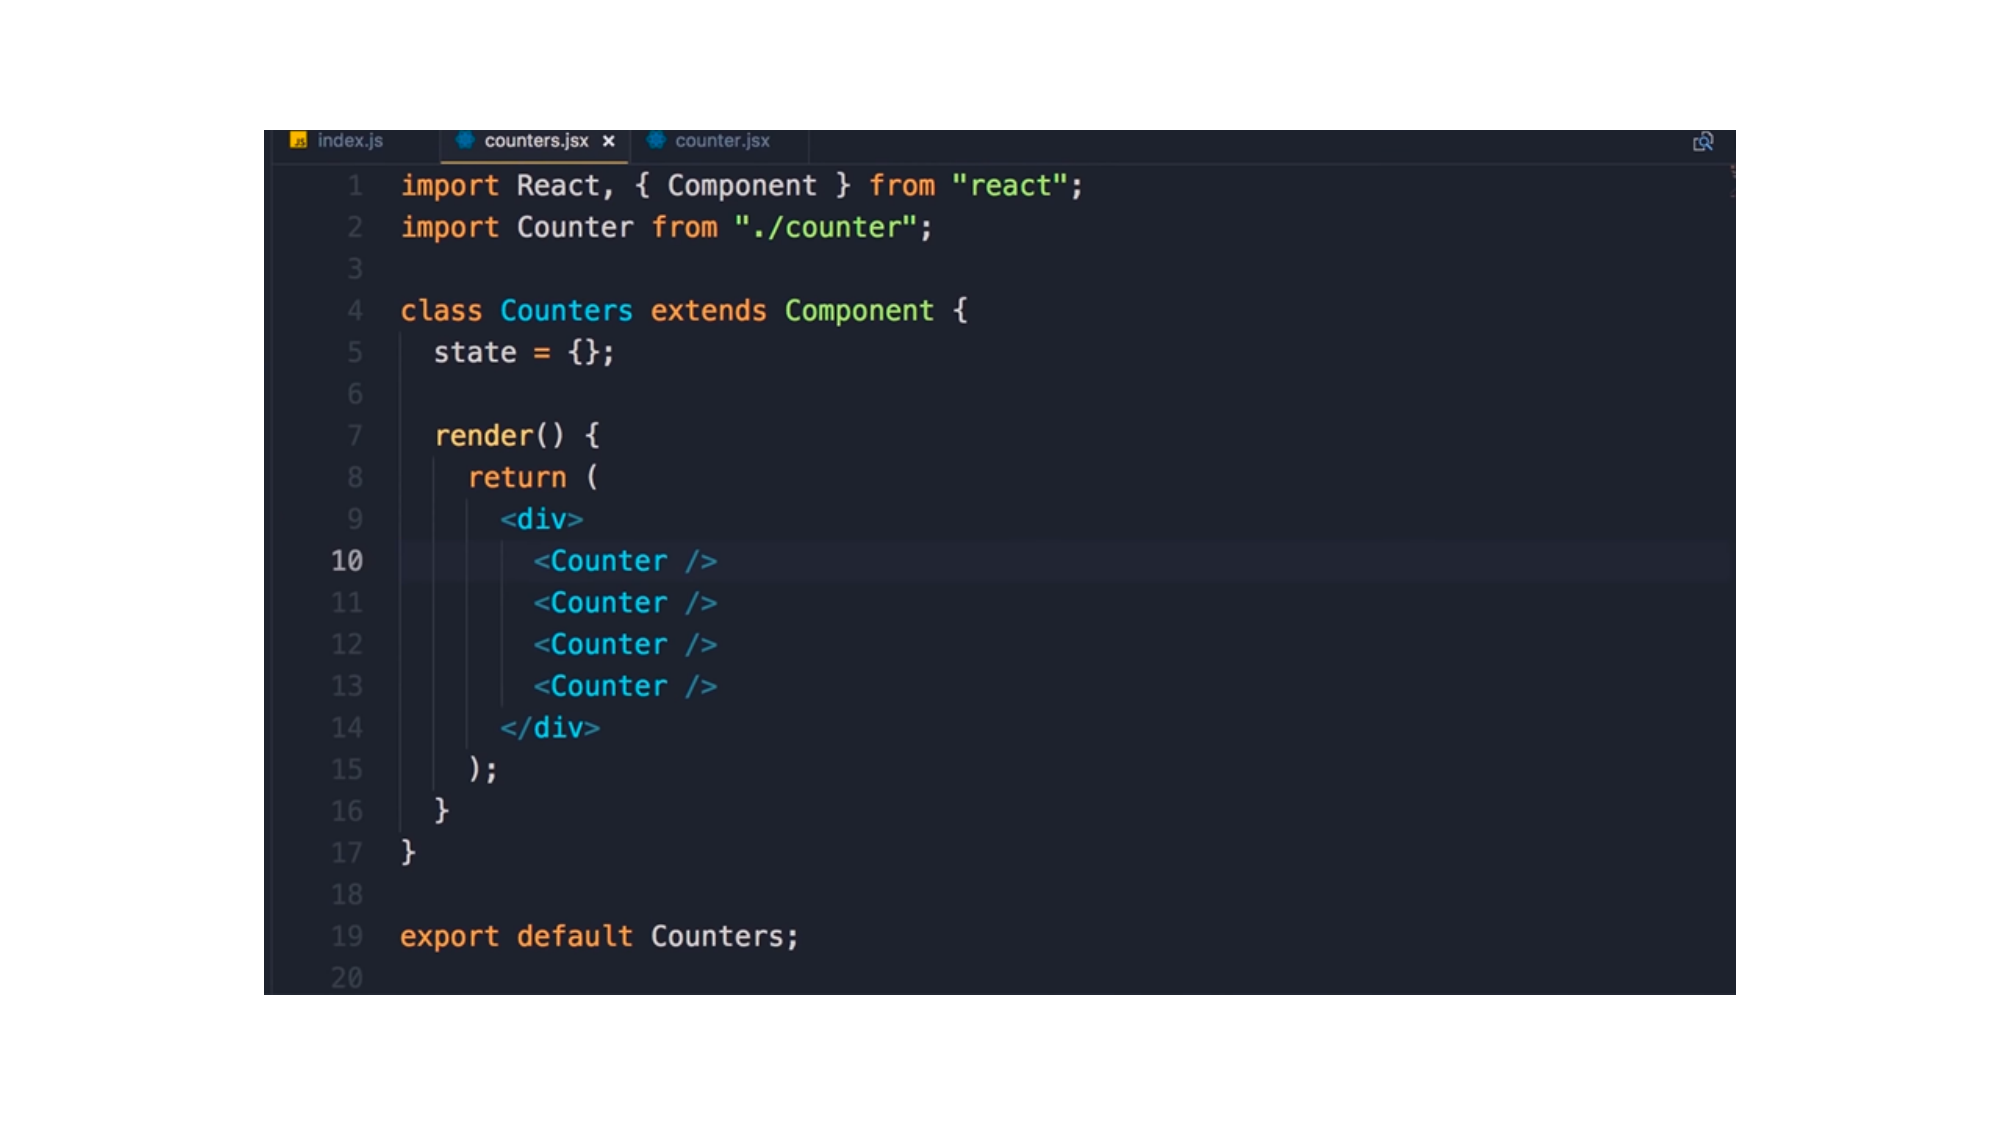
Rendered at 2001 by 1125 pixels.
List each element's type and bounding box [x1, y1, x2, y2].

picture [651, 135, 662, 144]
picture [264, 130, 1736, 995]
picture [462, 134, 470, 144]
